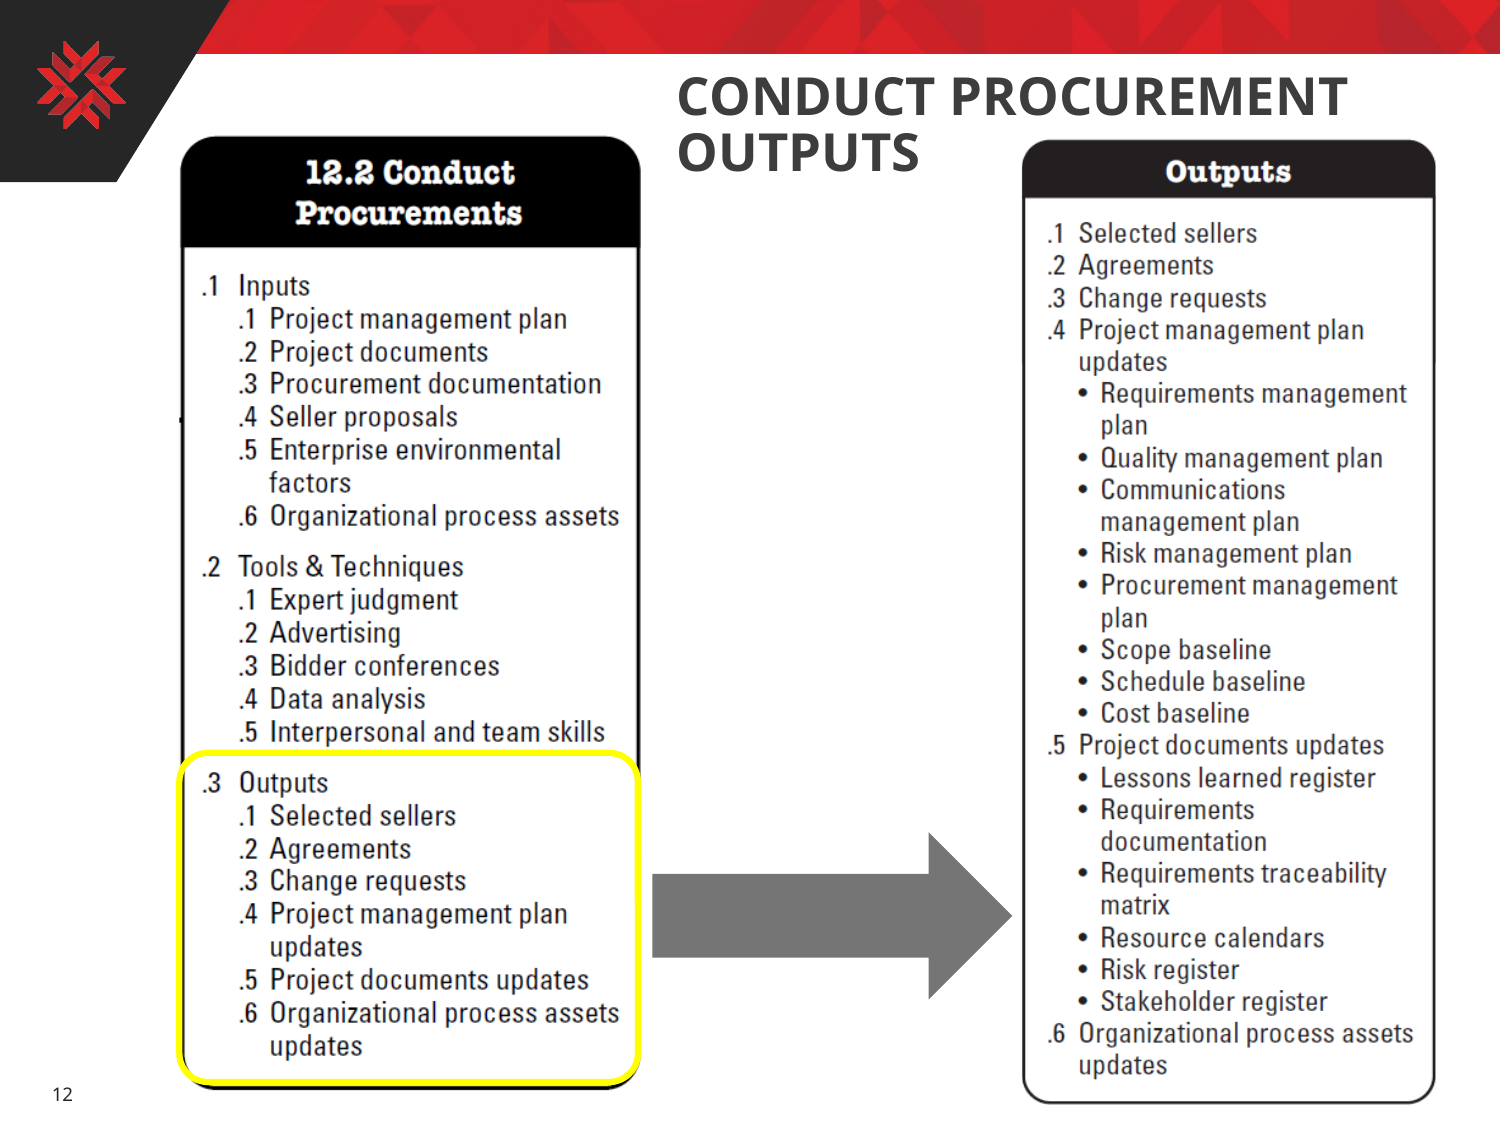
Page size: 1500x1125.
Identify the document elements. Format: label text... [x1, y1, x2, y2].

picture [179, 126, 653, 1096]
text_box [653, 829, 1014, 1002]
picture [37, 41, 132, 129]
title conduct procurement outputs [661, 62, 1500, 191]
picture [1021, 129, 1436, 1115]
picture [197, 0, 1500, 54]
slide_number 12 [0, 1065, 126, 1125]
